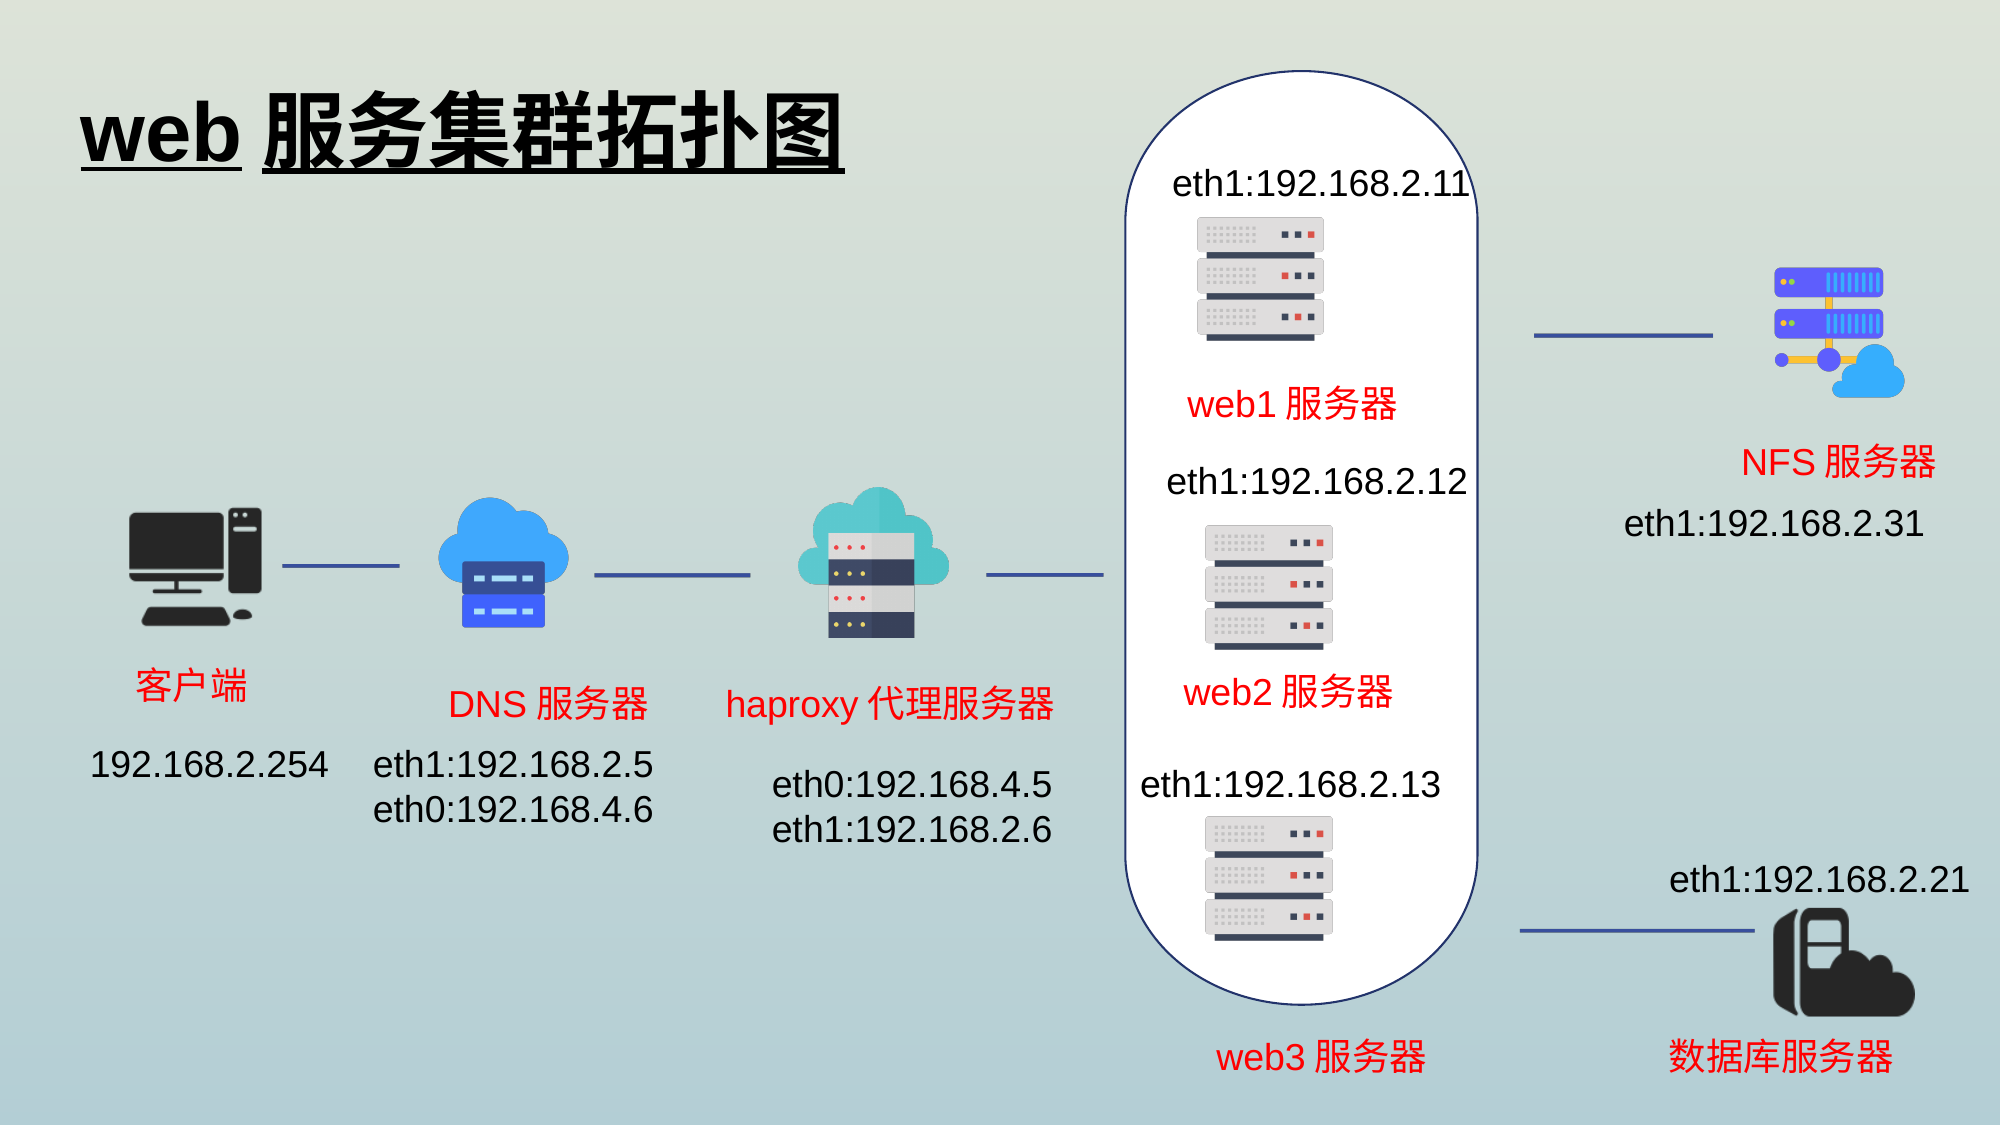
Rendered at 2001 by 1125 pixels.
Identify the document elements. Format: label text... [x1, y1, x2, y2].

text_box [1124, 70, 1479, 1006]
text_box NFS服务器 [1726, 430, 1954, 491]
picture [1495, 856, 1915, 1026]
picture [1515, 250, 1746, 414]
picture [798, 487, 949, 638]
text_box 数据库服务器 [1654, 1025, 1954, 1086]
picture [1201, 519, 1337, 655]
picture [428, 487, 779, 656]
text_box DNS服务器 [433, 672, 664, 732]
text_box web1服务器 [1172, 373, 1438, 433]
text_box eth1:192.168.2.13 [1125, 752, 1478, 813]
text_box eth1:192.168.2.21 [1654, 848, 1986, 908]
text_box 192.168.2.254 [74, 732, 358, 793]
text_box eth1:192.168.2.31 [1609, 491, 1954, 552]
text_box 客户端 [120, 655, 299, 715]
text_box eth1:192.168.2.11 [1157, 151, 1522, 212]
picture [1764, 257, 1915, 408]
text_box web2服务器 [1168, 660, 1409, 720]
text_box eth1:192.168.2.5 eth0:192.168.4.6 [358, 732, 758, 838]
text_box eth1:192.168.2.12 [1151, 449, 1571, 510]
picture [1201, 810, 1337, 946]
text_box haproxy代理服务器 [710, 672, 1126, 732]
picture [974, 496, 1125, 647]
picture [1193, 211, 1328, 346]
text_box web服务集群拓扑图 [65, 71, 860, 186]
text_box eth0:192.168.4.5 eth1:192.168.2.6 [757, 752, 1068, 858]
text_box web3服务器 [1201, 1025, 1478, 1086]
picture [120, 487, 421, 638]
